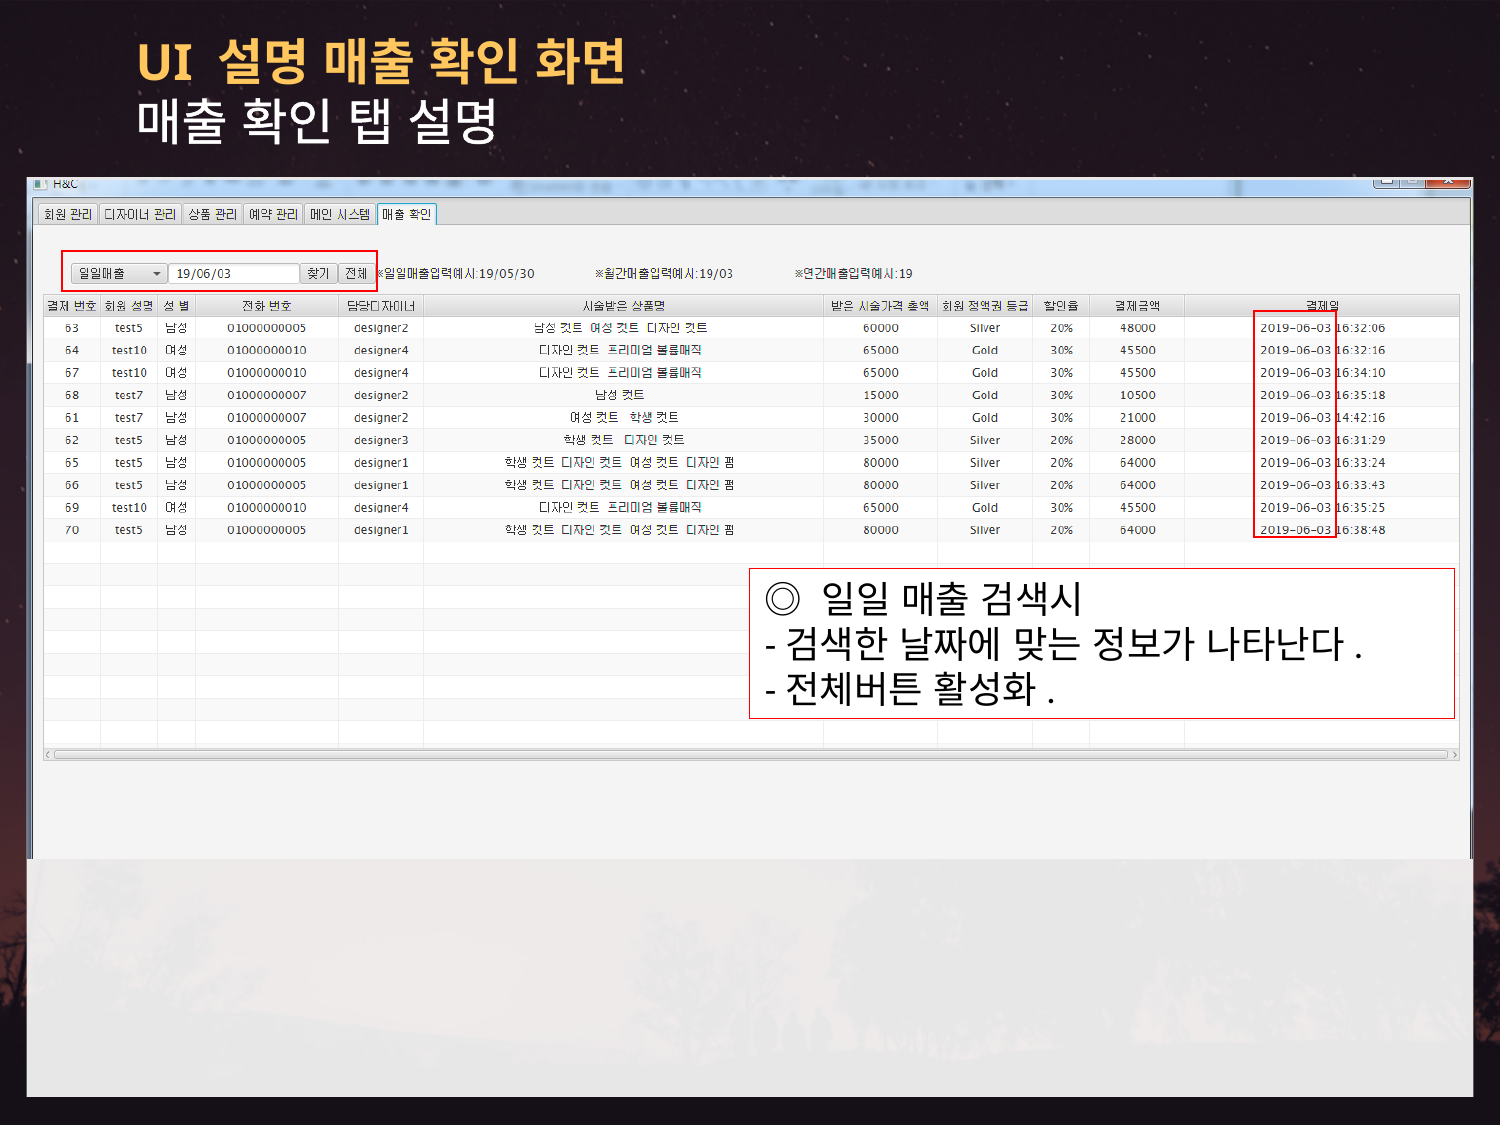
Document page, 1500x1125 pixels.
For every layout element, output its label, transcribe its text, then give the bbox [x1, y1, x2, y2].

picture [0, 0, 1500, 1125]
text_box UI 설명 매출 확인 화면 매출 확인 탭 설명 [120, 22, 914, 158]
